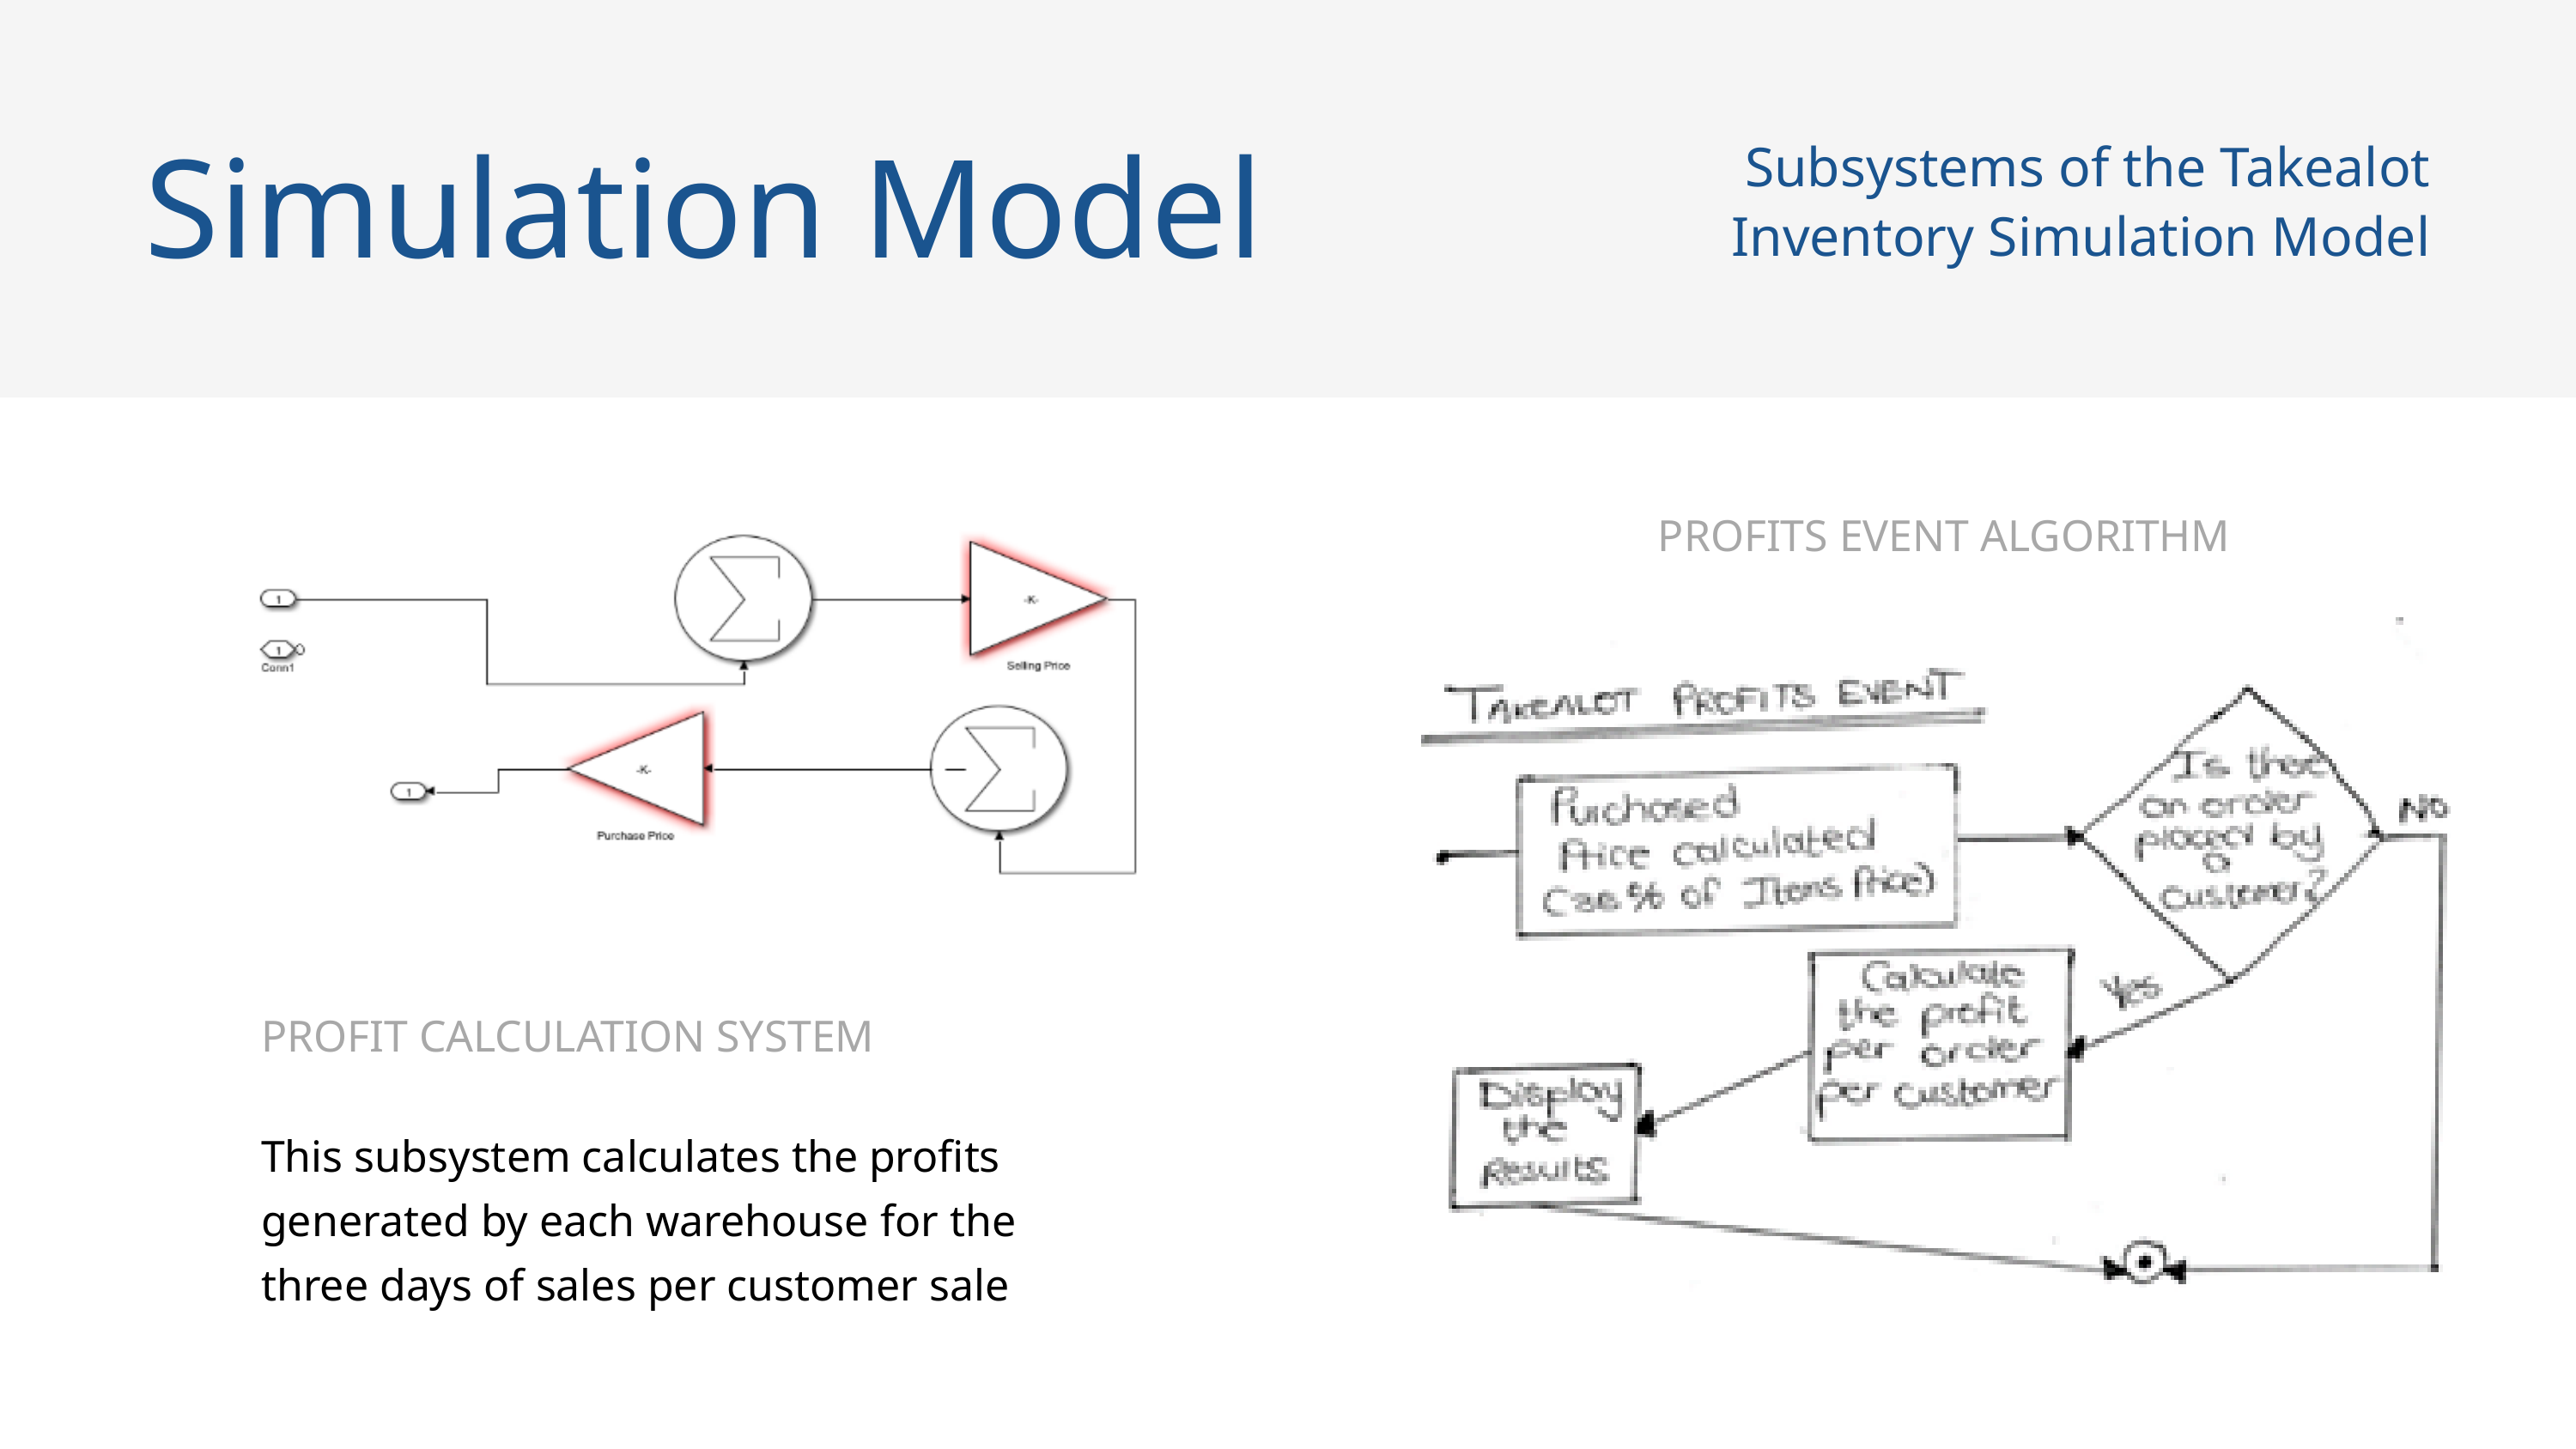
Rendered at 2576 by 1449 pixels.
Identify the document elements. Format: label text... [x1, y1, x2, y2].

text_box Simulation Model [144, 108, 1422, 286]
picture [1421, 617, 2468, 1304]
text_box PROFITS EVENT ALGORITHM [1634, 500, 2254, 561]
text_box [0, 0, 2576, 398]
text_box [260, 1005, 1052, 1304]
picture [145, 458, 1193, 941]
text_box Subsystems of the Takealot Inventory Simulation Model [1635, 127, 2432, 268]
